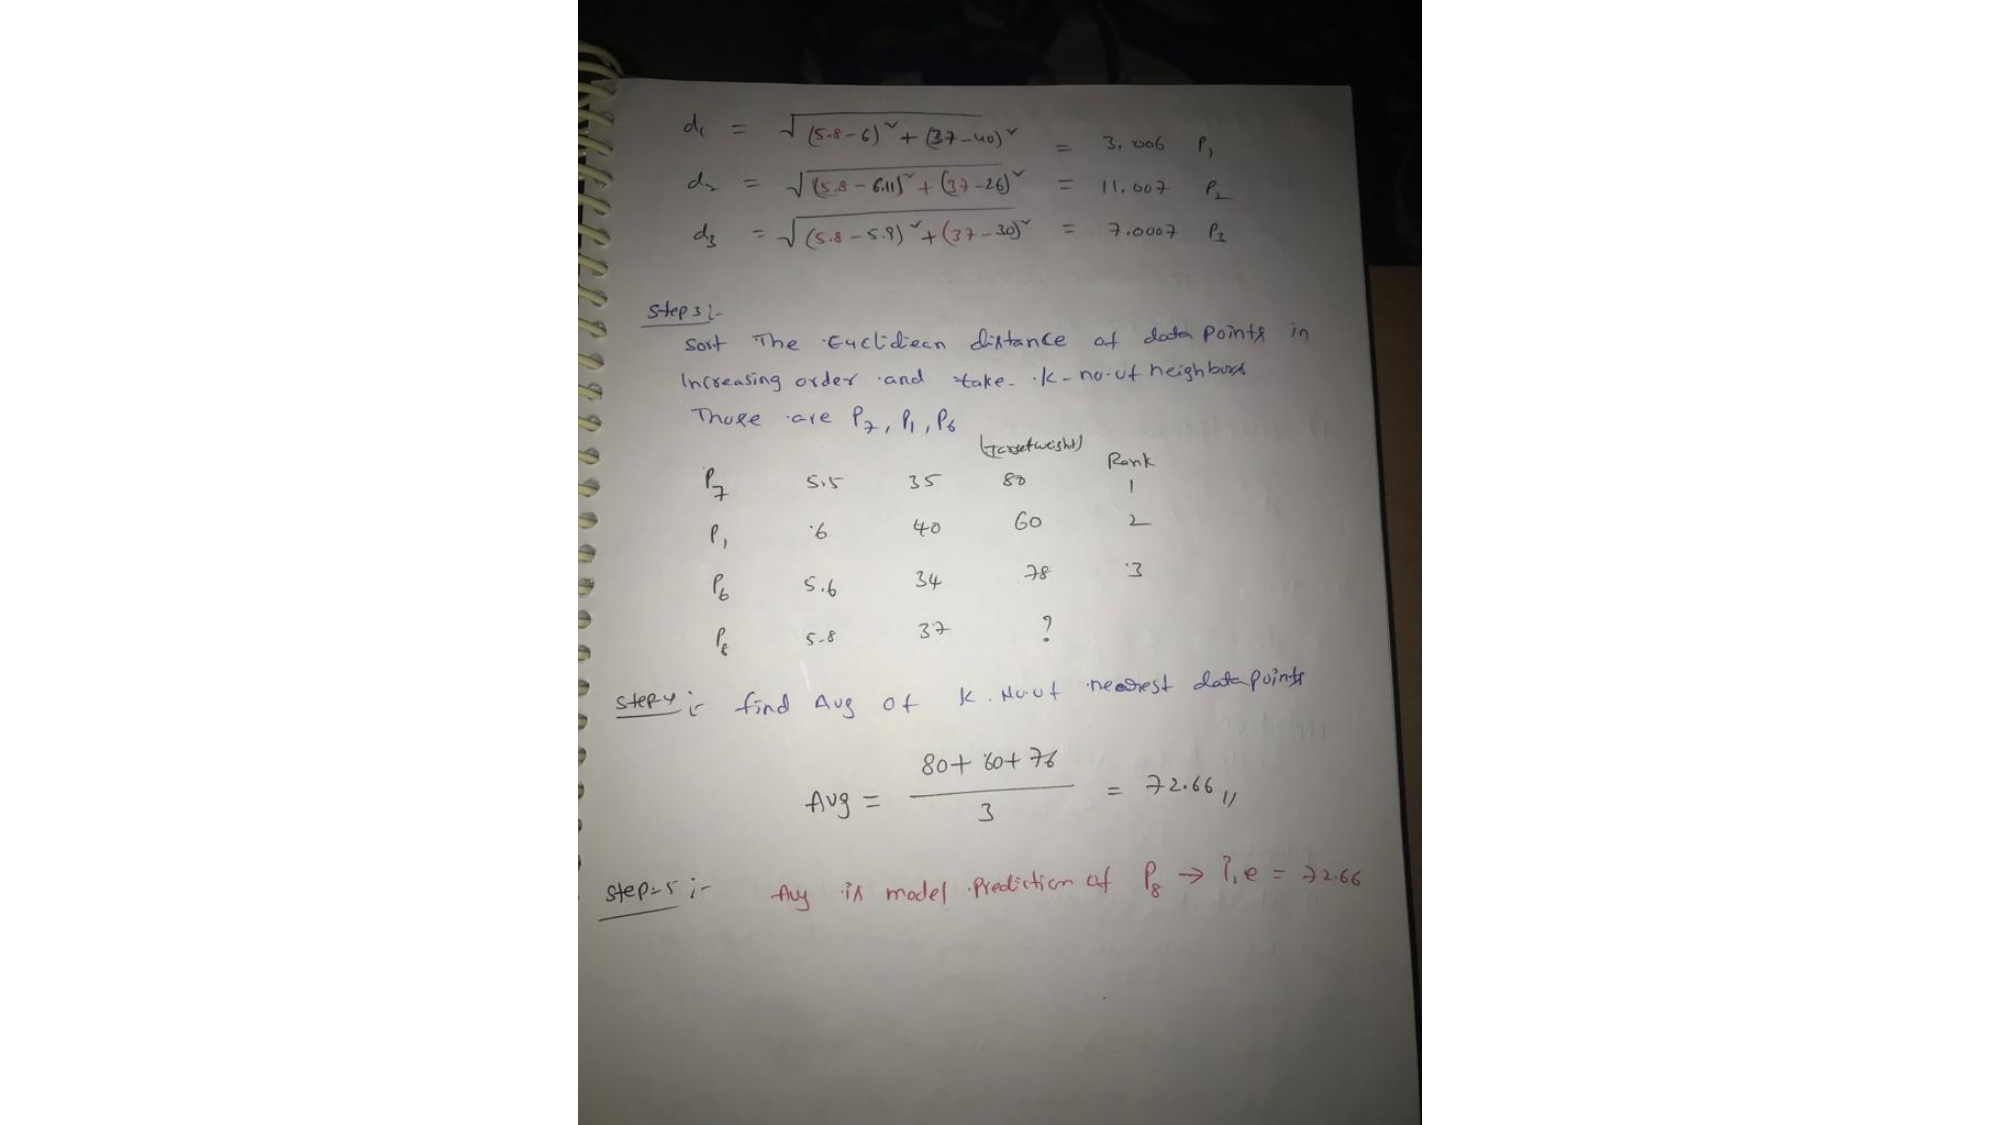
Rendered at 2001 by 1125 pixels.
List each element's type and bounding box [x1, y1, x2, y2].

picture [578, 0, 1422, 1125]
